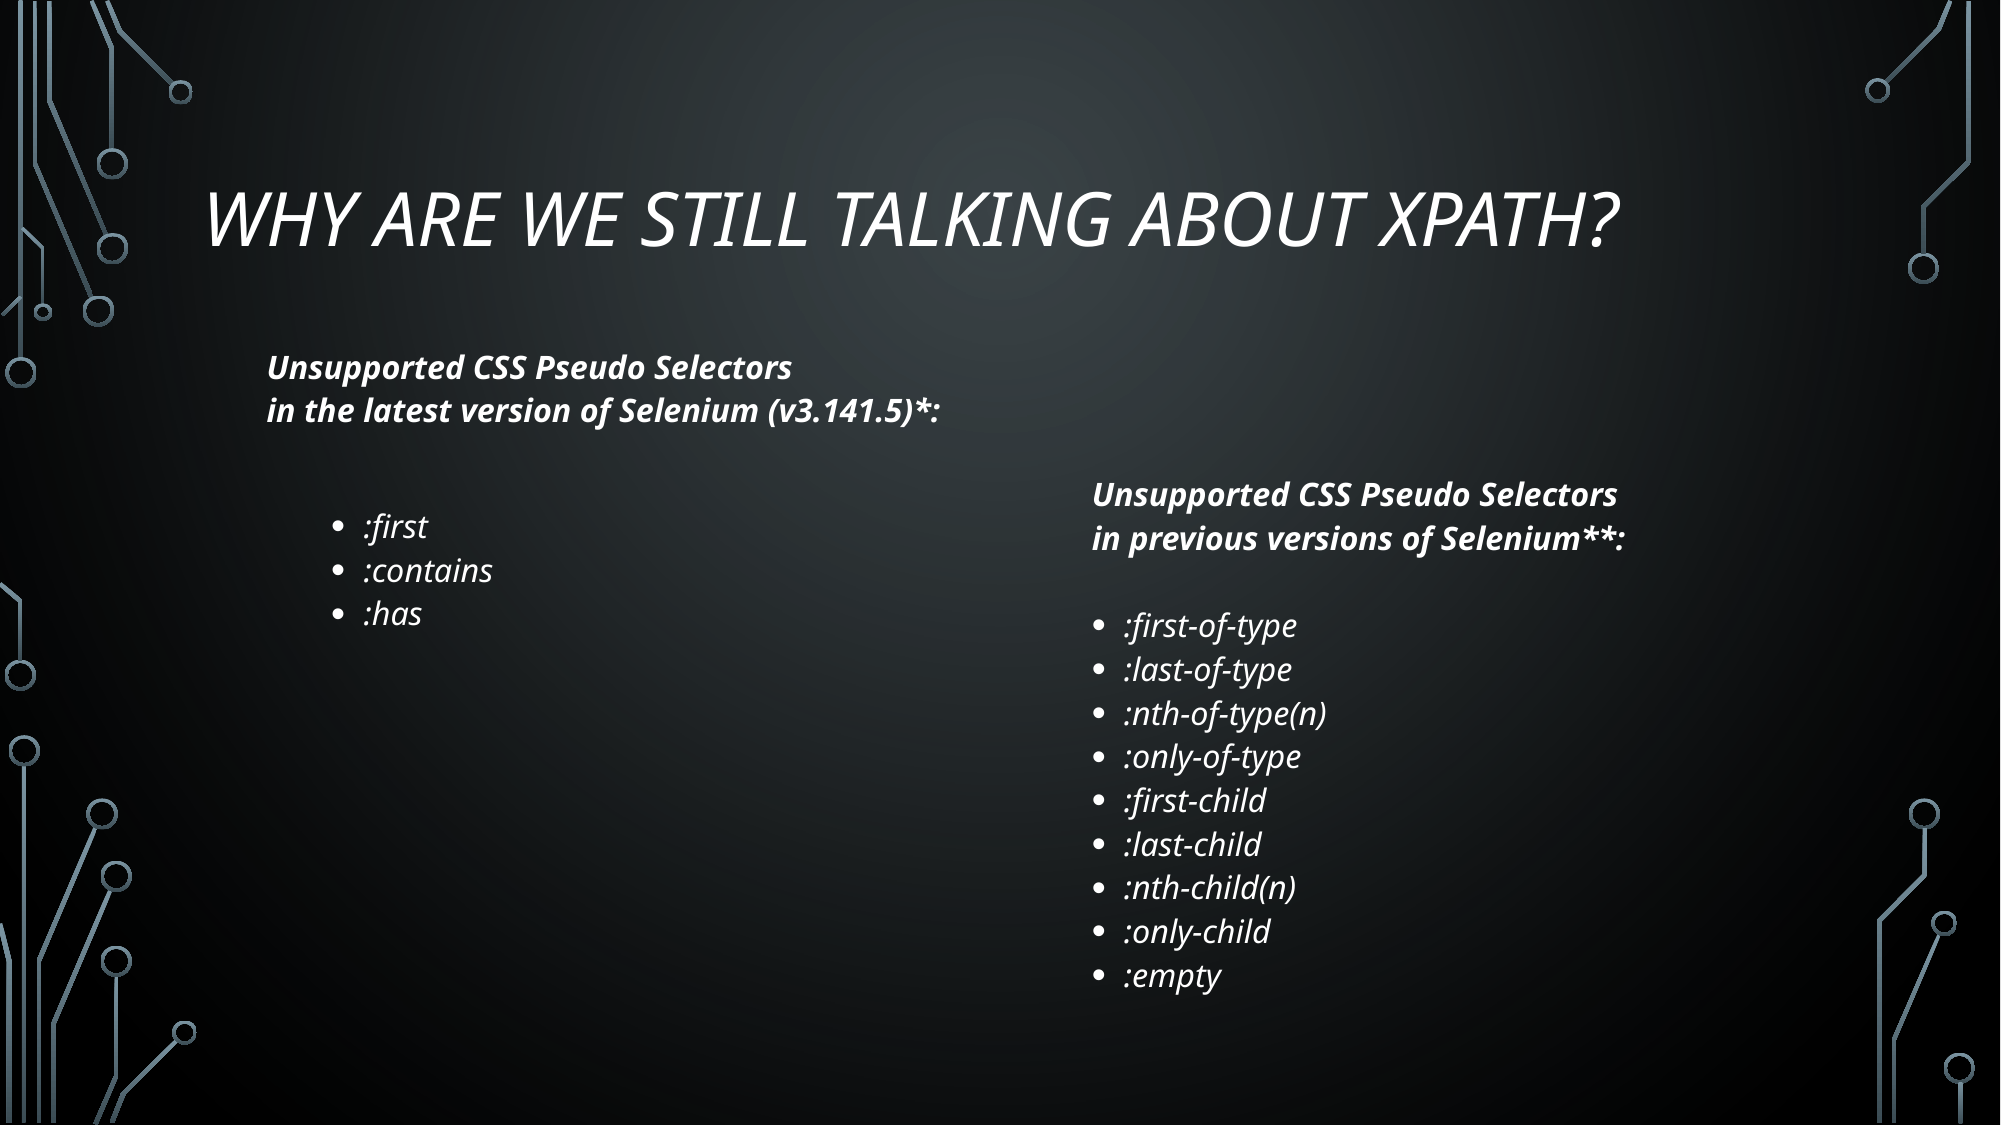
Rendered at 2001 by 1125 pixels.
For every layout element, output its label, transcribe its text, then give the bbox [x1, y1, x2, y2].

title Why are WE STILL talking about Xpath? [187, 101, 1813, 344]
list Unsupported CSS Pseudo Selectors in the latest version of Selenium (v3.141.5)*: :first :contains :has Unsupported CSS Pseudo Selectors in previous versions of Selenium**: :first-of-type :last-of-type :nth-of-type(n) :only-of-type :first-child :last-child :nth-child(n) :only-child :empty [187, 343, 1739, 1072]
